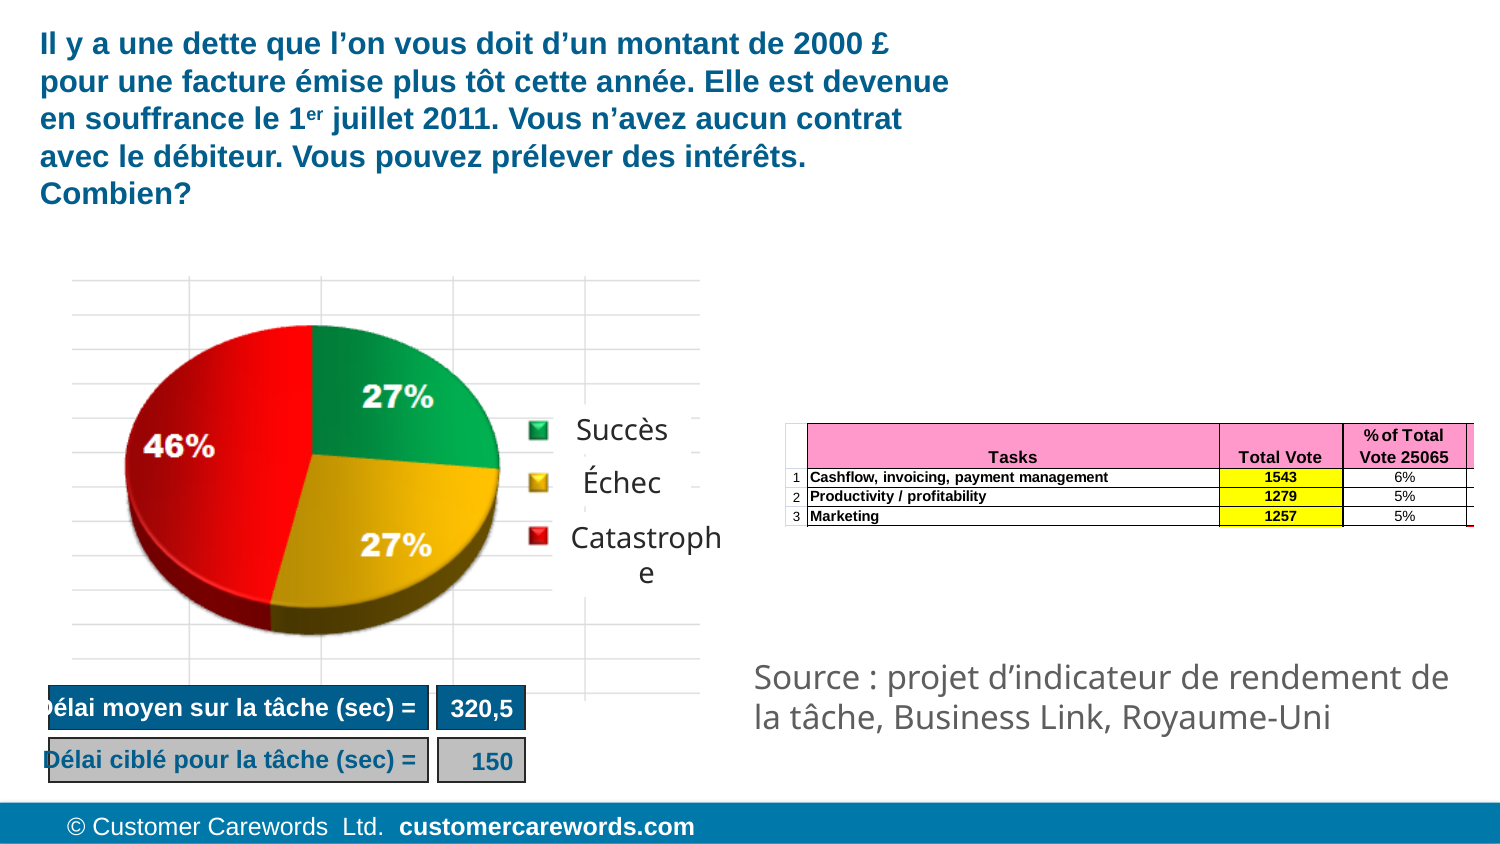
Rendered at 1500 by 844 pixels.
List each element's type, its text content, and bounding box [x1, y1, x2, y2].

text_box Source : projet d’indicateur de rendement de la tâche, Business Link, Royaume-Uni [739, 648, 1478, 744]
text_box Délai moyen sur la tâche (sec) = [48, 685, 429, 730]
text_box 150 [438, 738, 525, 783]
text_box 320,5 [437, 708, 525, 730]
picture [72, 276, 701, 701]
text_box Délai ciblé pour la tâche (sec) = [48, 738, 429, 783]
picture [785, 423, 1475, 527]
text_box Catastrophe [705, 512, 741, 597]
text_box Il y a une dette que l’on vous doit d’un montant de 2000 £ pour une facture émise plus tôt cette année. Elle est devenue en souffrance le 1er juillet 2011. Vous n’avez aucun contrat avec le débiteur. Vous pouvez prélever des intérêts. Combien? [24, 16, 975, 219]
